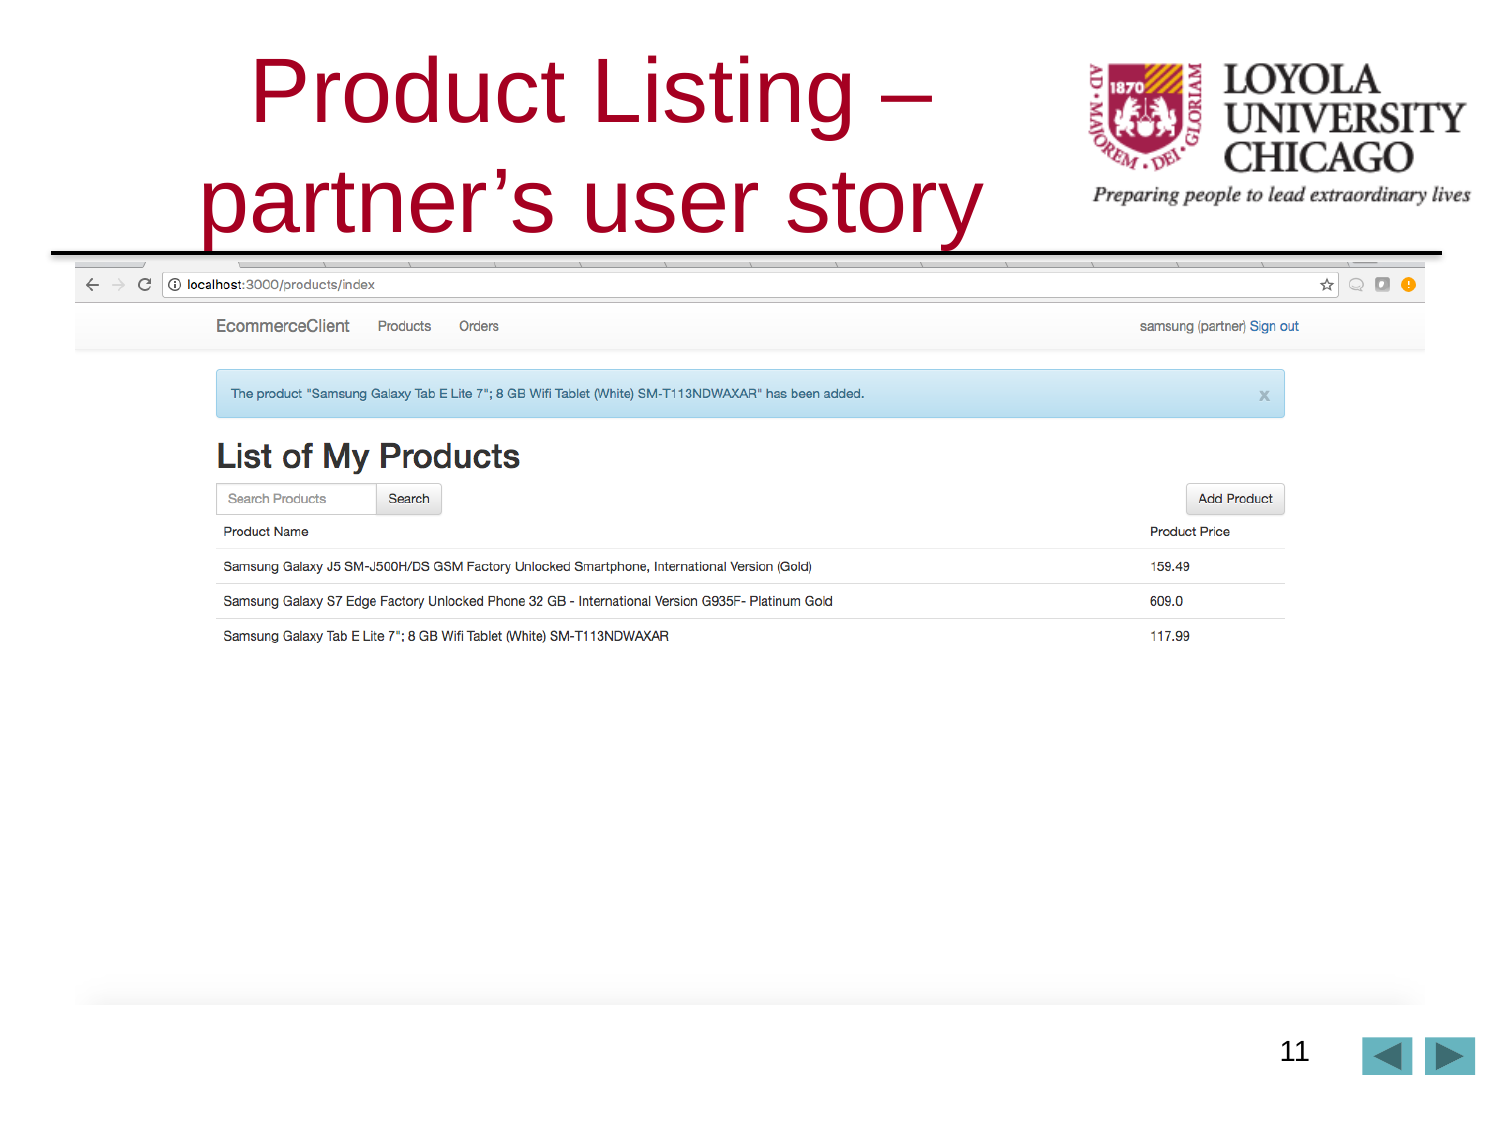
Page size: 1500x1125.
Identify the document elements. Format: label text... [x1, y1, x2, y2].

title Product Listing – partner’s user story [74, 44, 1110, 238]
slide_number 11 [974, 1024, 1326, 1104]
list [74, 262, 1426, 1006]
picture [1056, 37, 1500, 236]
